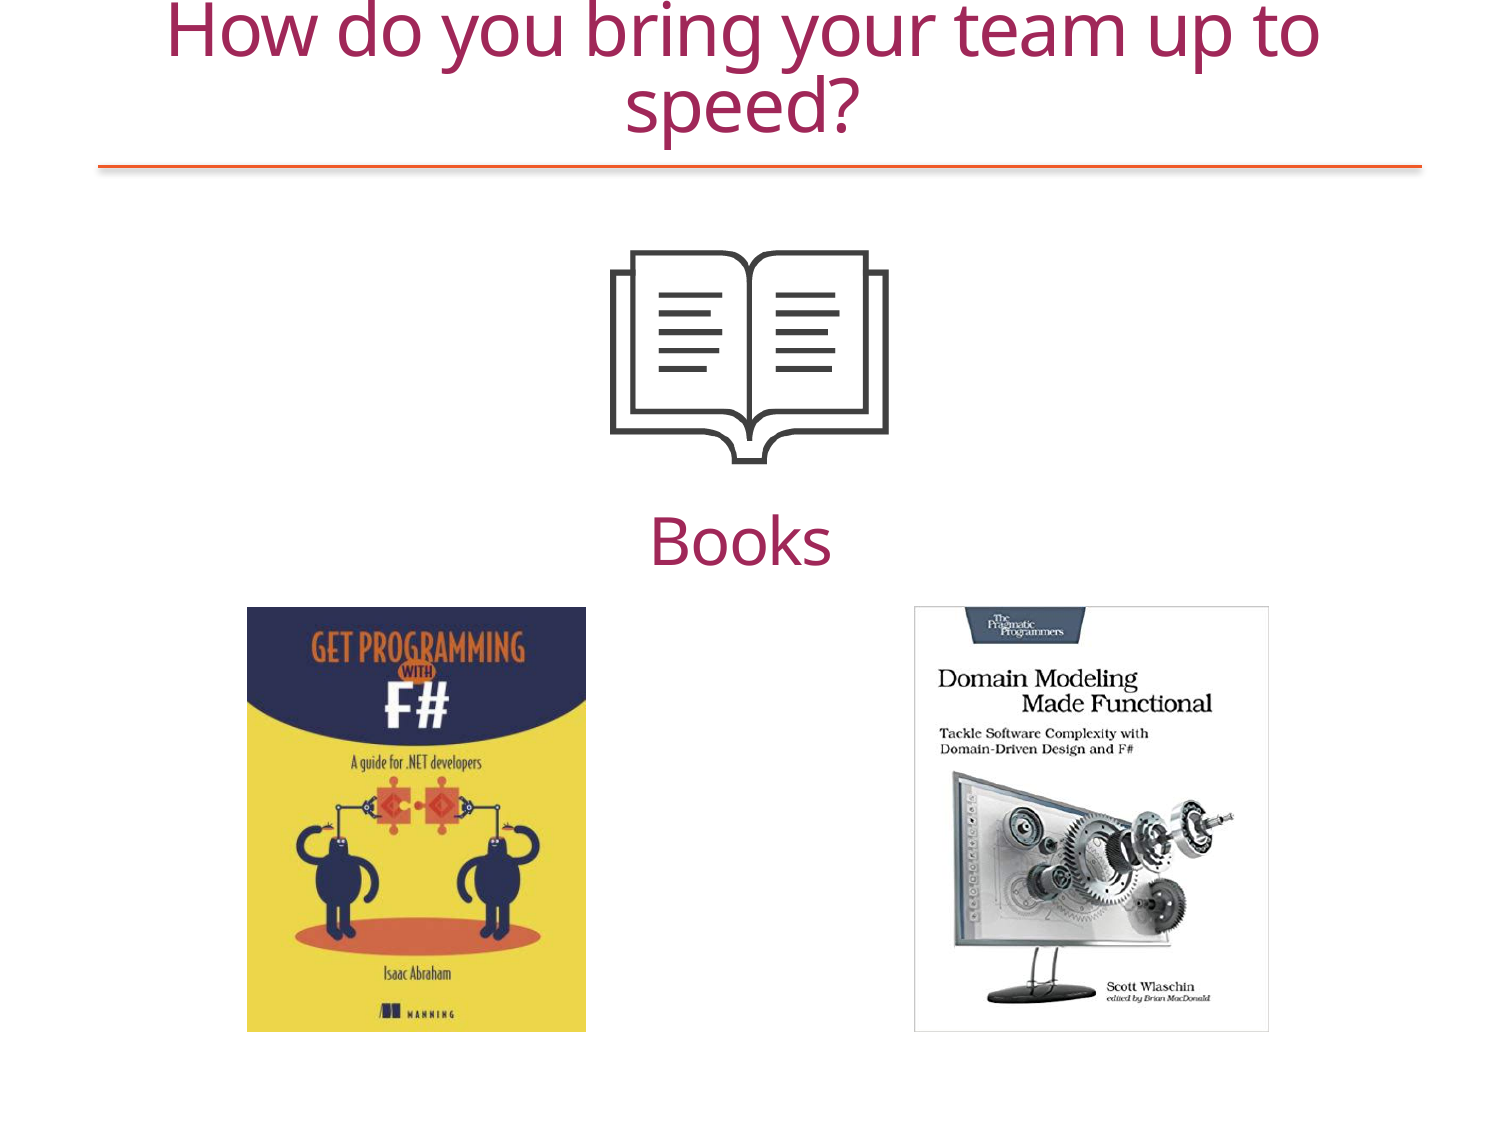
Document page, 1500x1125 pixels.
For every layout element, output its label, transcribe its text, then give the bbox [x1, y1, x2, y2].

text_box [366, 195, 1131, 587]
title How do you bring your team up to speed? [130, 45, 1370, 156]
picture [914, 606, 1270, 1032]
picture [247, 607, 586, 1032]
